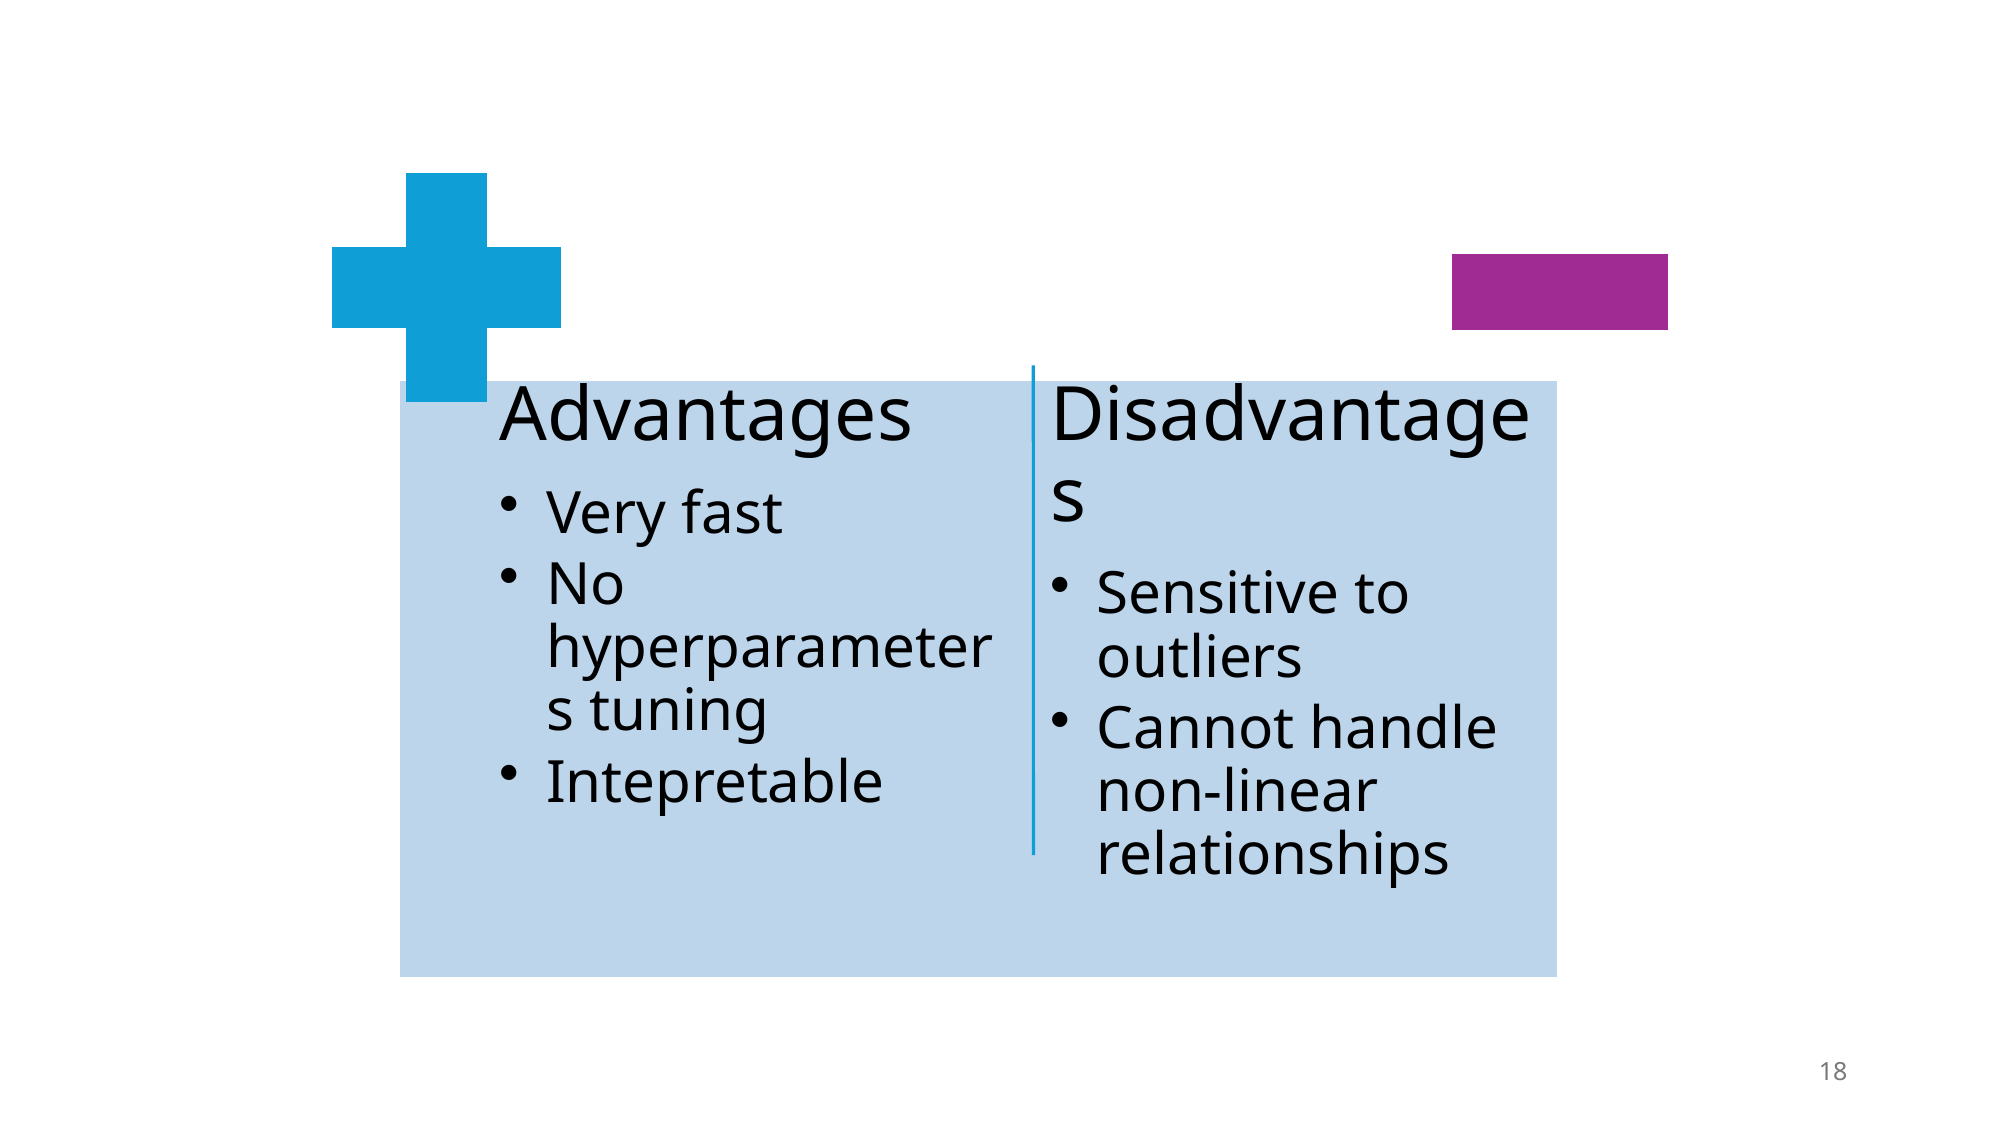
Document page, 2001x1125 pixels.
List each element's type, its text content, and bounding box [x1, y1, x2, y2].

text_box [332, 88, 1668, 979]
slide_number 17 [1412, 1042, 1863, 1103]
